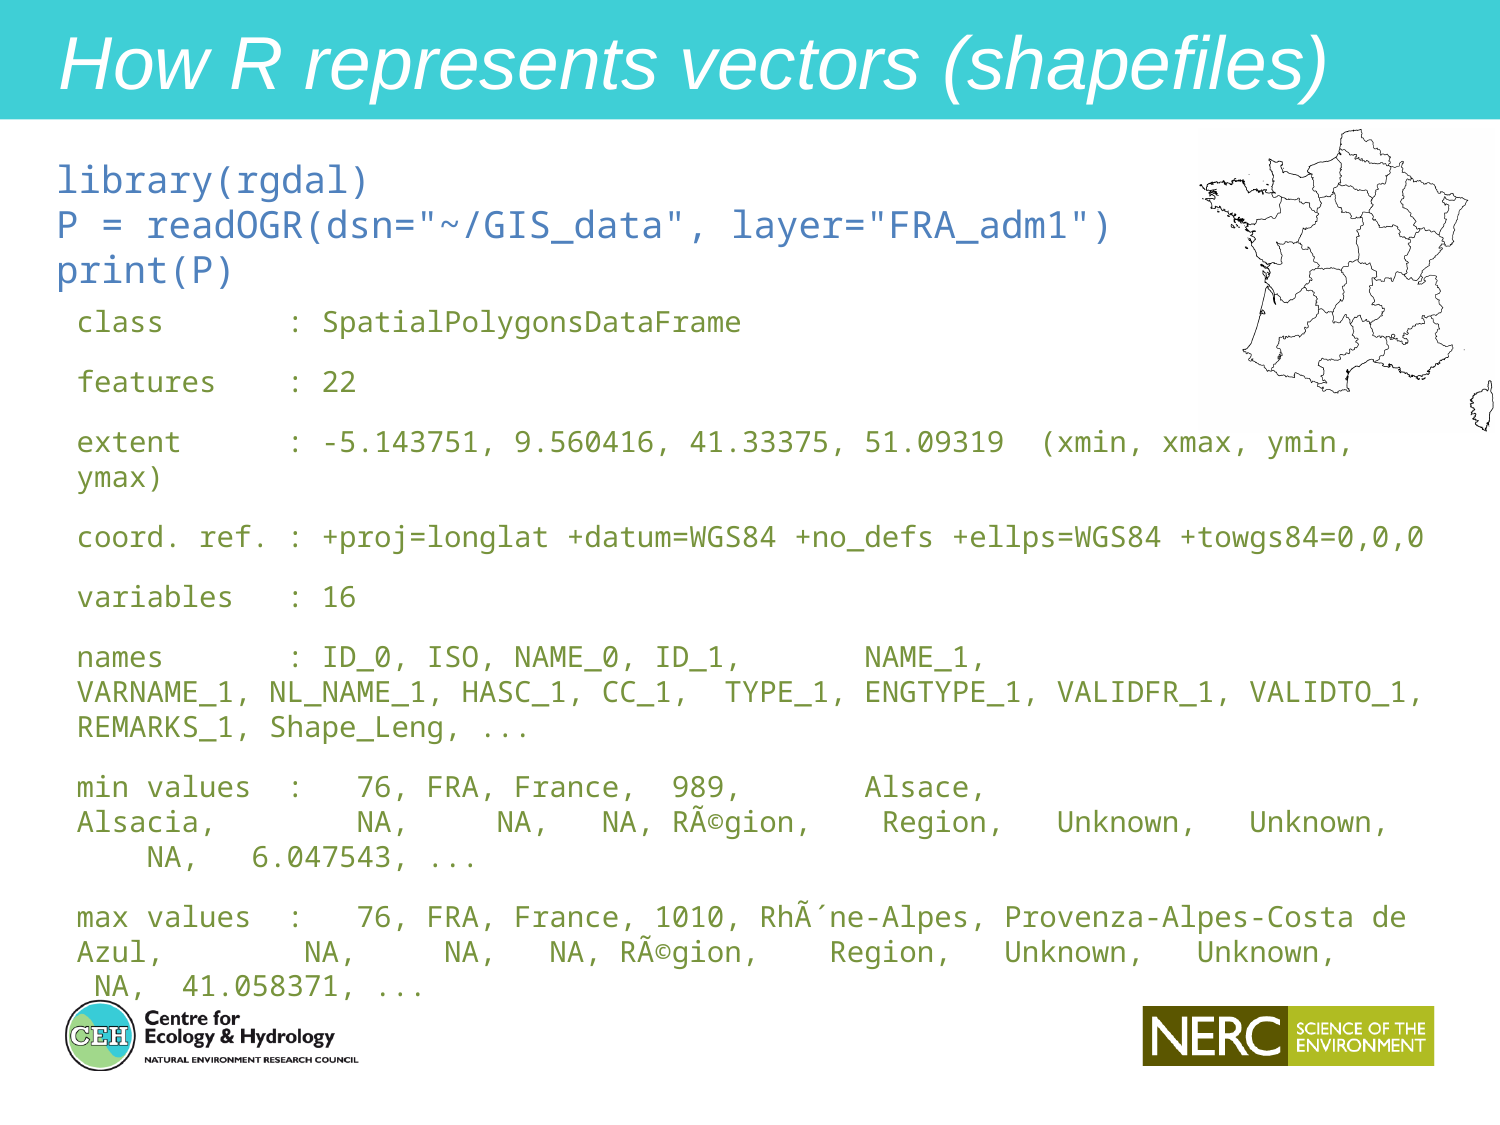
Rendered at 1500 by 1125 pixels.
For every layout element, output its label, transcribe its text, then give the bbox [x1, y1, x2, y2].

picture [63, 998, 359, 1071]
list How R represents vectors (shapefiles) [0, 0, 1500, 120]
text_box class : SpatialPolygonsDataFrame features : 22 extent : -5.143751, 9.560416, 41.33375, 51.09319 (xmin, xmax, ymin, ymax) coord. ref. : +proj=longlat +datum=WGS84 +no_defs +ellps=WGS84 +towgs84=0,0,0 variables : 16 names : ID_0, ISO, NAME_0, ID_1, NAME_1, VARNAME_1, NL_NAME_1, HASC_1, CC_1, TYPE_1, ENGTYPE_1, VALIDFR_1, VALIDTO_1, REMARKS_1, Shape_Leng, ... min values : 76, FRA, France, 989, Alsace, Alsacia, NA, NA, NA, RÃ©gion, Region, Unknown, Unknown, NA, 6.047543, ... max values : 76, FRA, France, 1010, RhÃ´ne-Alpes, Provenza-Alpes-Costa de Azul, NA, NA, NA, RÃ©gion, Region, Unknown, Unknown, NA, 41.058371, ... [76, 303, 1447, 1003]
text_box library(rgdal) P = readOGR(dsn="~/GIS_data", layer="FRA_adm1") print(P) [41, 148, 1193, 299]
picture [1198, 128, 1495, 433]
picture [1139, 1003, 1436, 1068]
